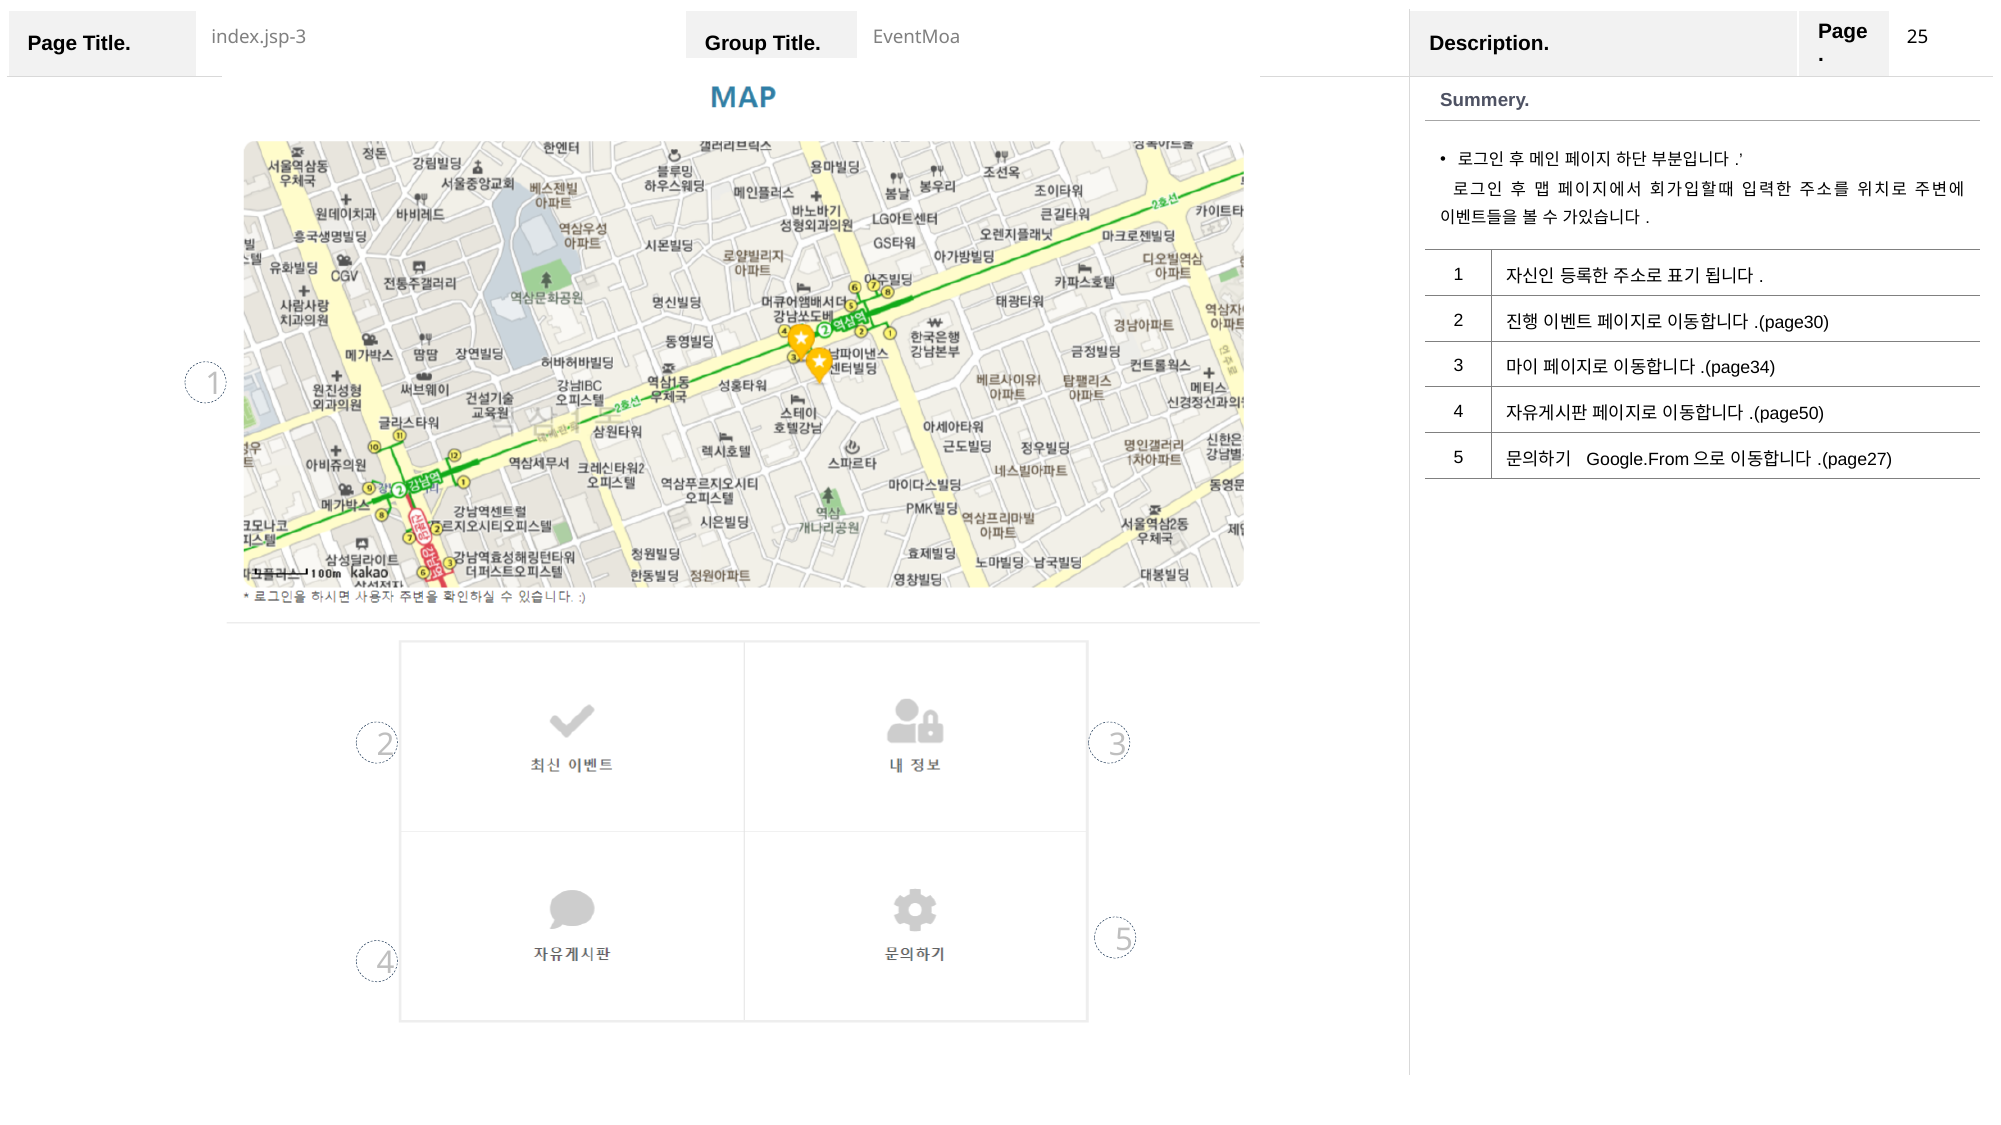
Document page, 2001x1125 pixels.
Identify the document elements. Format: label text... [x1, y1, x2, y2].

table_header Summery. [1425, 78, 1980, 120]
list EventMoa [858, 18, 1405, 55]
table_cell 3 [1425, 342, 1491, 386]
table_cell 자유게시판 페이지로 이동합니다.(page50) [1492, 387, 1980, 432]
picture [222, 58, 1261, 1107]
table_cell 마이 페이지로 이동합니다.(page34) [1492, 342, 1980, 386]
text_box 25 [1892, 17, 2000, 58]
table_cell 자신인 등록한 주소로 표기 됩니다. [1492, 250, 1980, 295]
list index.jsp-3 [196, 18, 684, 55]
table_cell 문의하기 Google.From으로 이동합니다.(page27) [1492, 433, 1980, 478]
text_box 1 [182, 359, 217, 406]
table_cell 4 [1425, 387, 1491, 432]
table_cell 로그인 후 메인 페이지 하단 부분입니다.’ 로그인 후 맵 페이지에서 회가입할때 입력한 주소를 위치로 주변에 이벤트들을 볼 수 가있습니다. [1425, 121, 1980, 249]
table_cell 진행 이벤트 페이지로 이동합니다.(page30) [1492, 296, 1980, 341]
table_cell 1 [1425, 250, 1491, 295]
table_cell 2 [1425, 296, 1491, 341]
table_cell 5 [1425, 433, 1491, 478]
